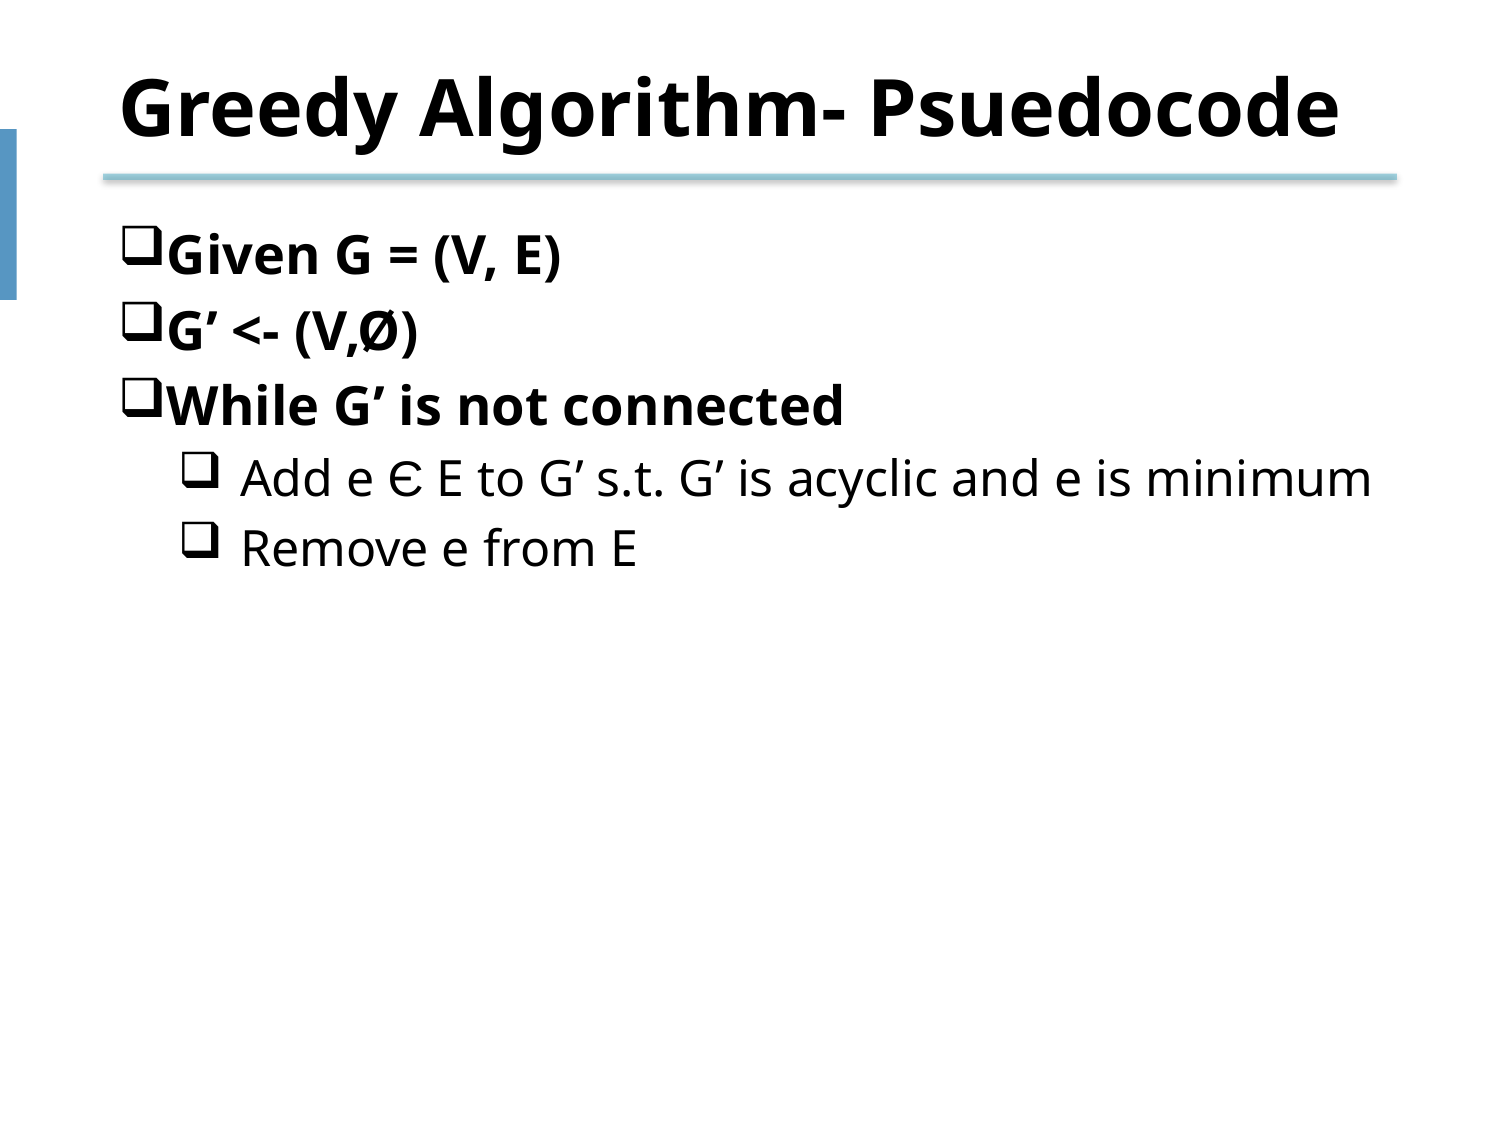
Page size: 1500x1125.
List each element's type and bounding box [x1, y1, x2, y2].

list [103, 212, 1397, 977]
title [103, 25, 1397, 185]
